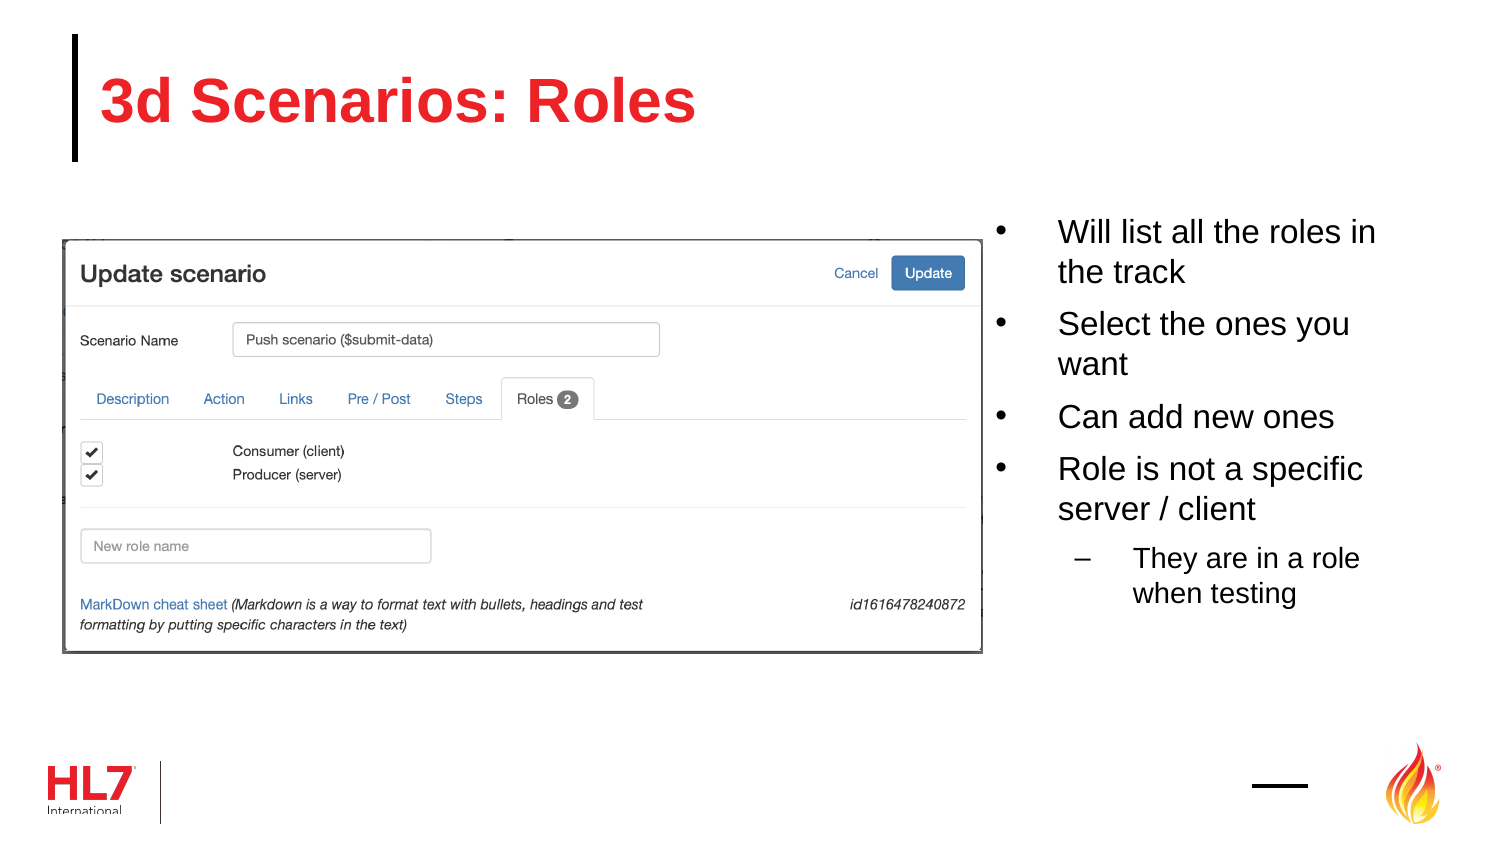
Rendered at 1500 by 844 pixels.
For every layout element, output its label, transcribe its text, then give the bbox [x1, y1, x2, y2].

list Will list all the roles in the track Select the ones you want Can add new ones Role is not a specific server / client They are in a role when testing [982, 210, 1417, 764]
title 3d Scenarios: Roles [100, 33, 1451, 163]
picture [48, 766, 136, 814]
picture [1386, 742, 1441, 824]
picture [62, 239, 984, 654]
